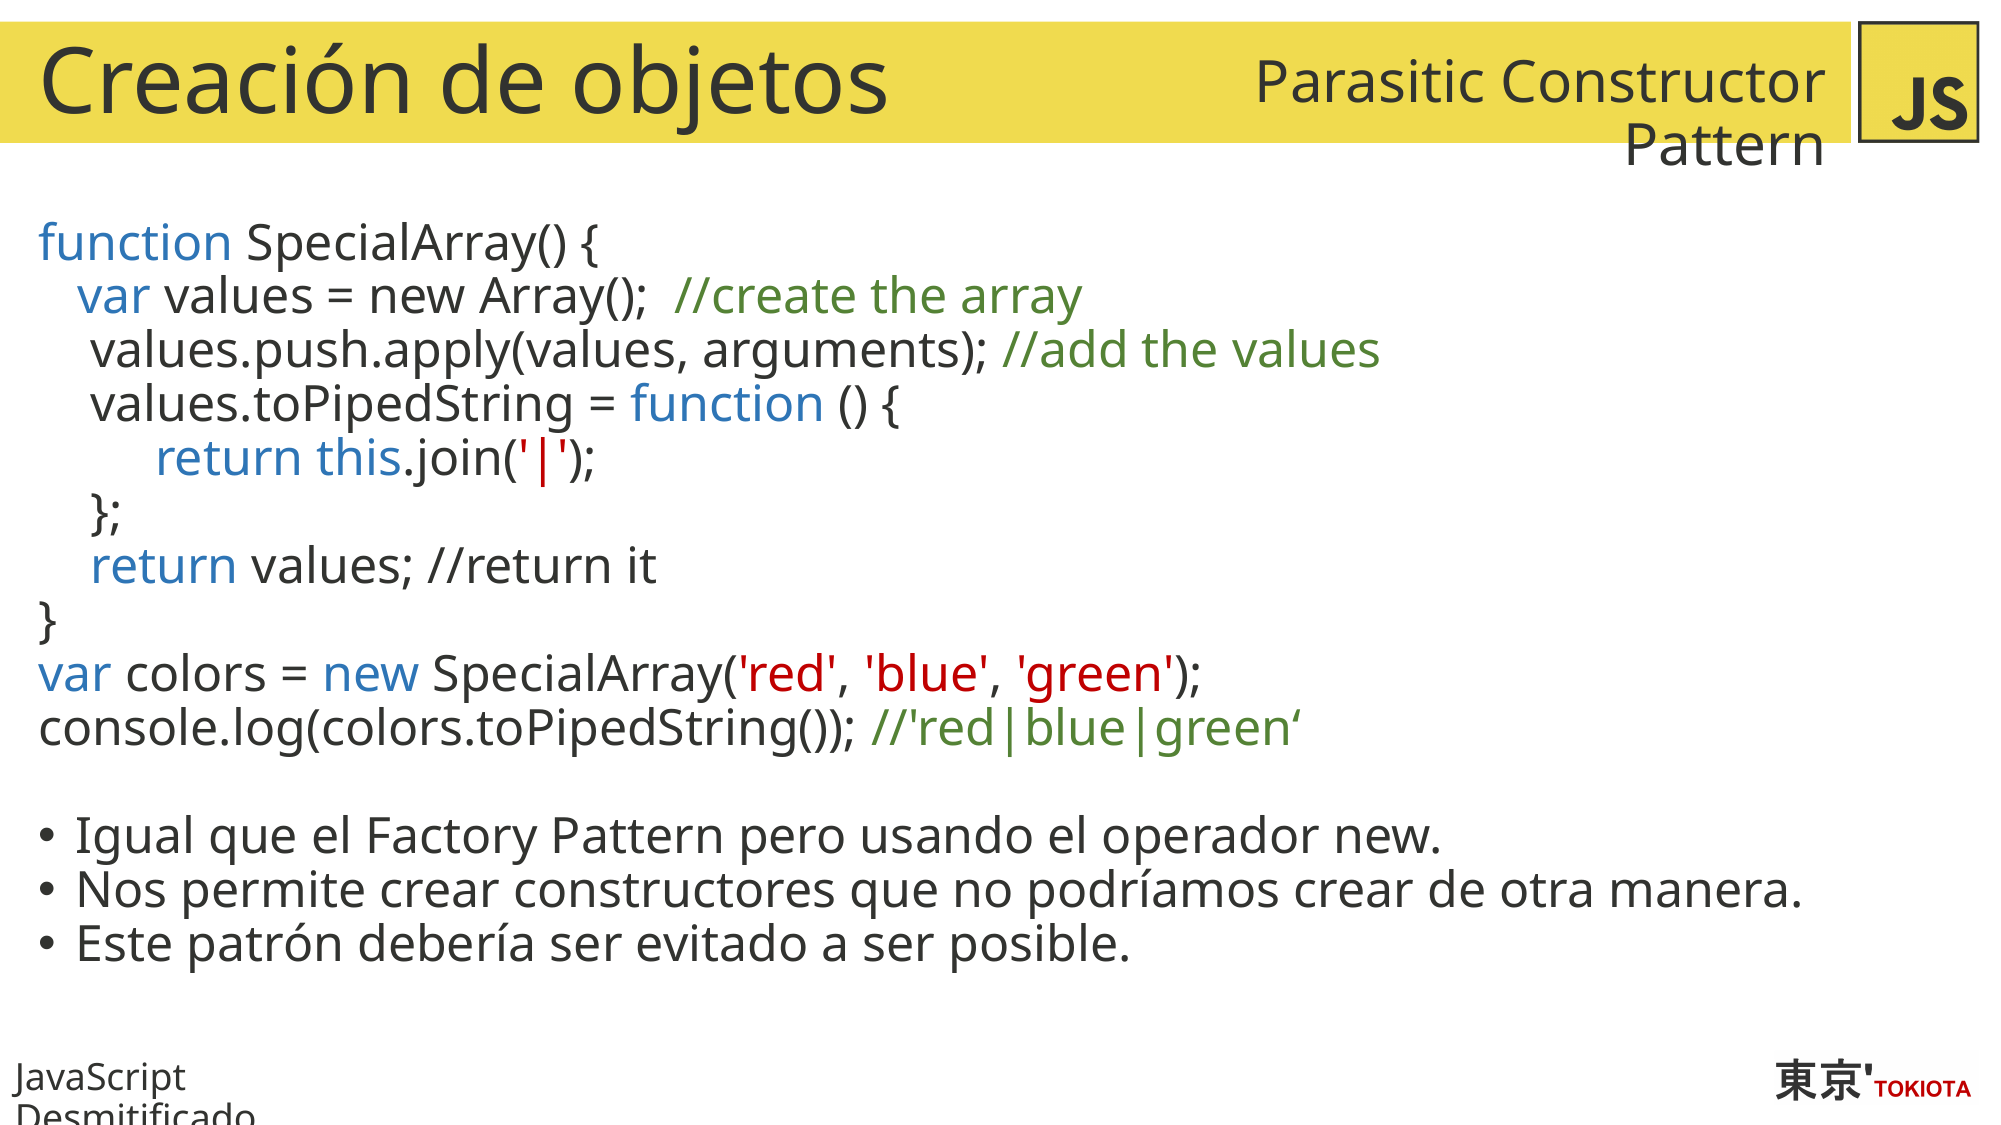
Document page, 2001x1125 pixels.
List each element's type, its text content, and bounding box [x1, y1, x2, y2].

picture [1774, 1050, 1979, 1105]
list Parasitic Constructor Pattern [1106, 44, 1841, 139]
title Creación de objetos [23, 27, 1353, 139]
list function SpecialArray() { var values = new Array(); //create the array values.push.apply(values, arguments); //add the values values.toPipedString = function () { return this.join('|'); }; return values; //return it } var colors = new SpecialArray('red', 'blue', 'green'); console.log(colors.toPipedString()); //'red|blue|green‘ Igual que el Factory Pattern pero usando el operador new. Nos permite crear constructores que no podríamos crear de otra manera. Este patrón debería ser evitado a ser posible. [23, 209, 1979, 1019]
picture [1858, 21, 1980, 143]
